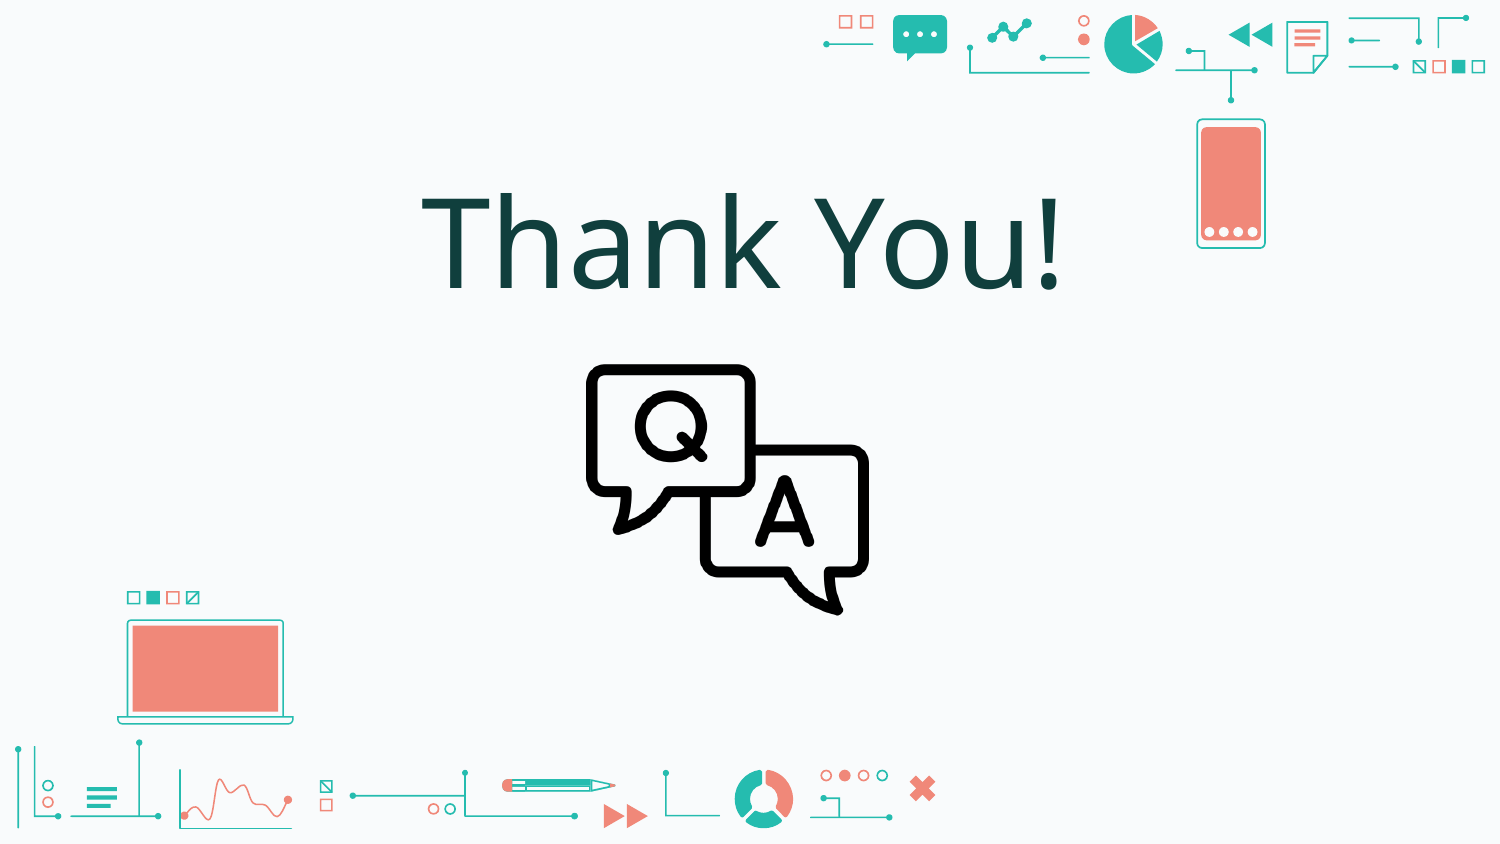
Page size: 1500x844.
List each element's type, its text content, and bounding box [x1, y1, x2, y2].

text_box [1196, 69, 1267, 250]
picture [586, 348, 869, 632]
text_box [116, 590, 294, 817]
title Thank You! [293, 148, 1194, 329]
